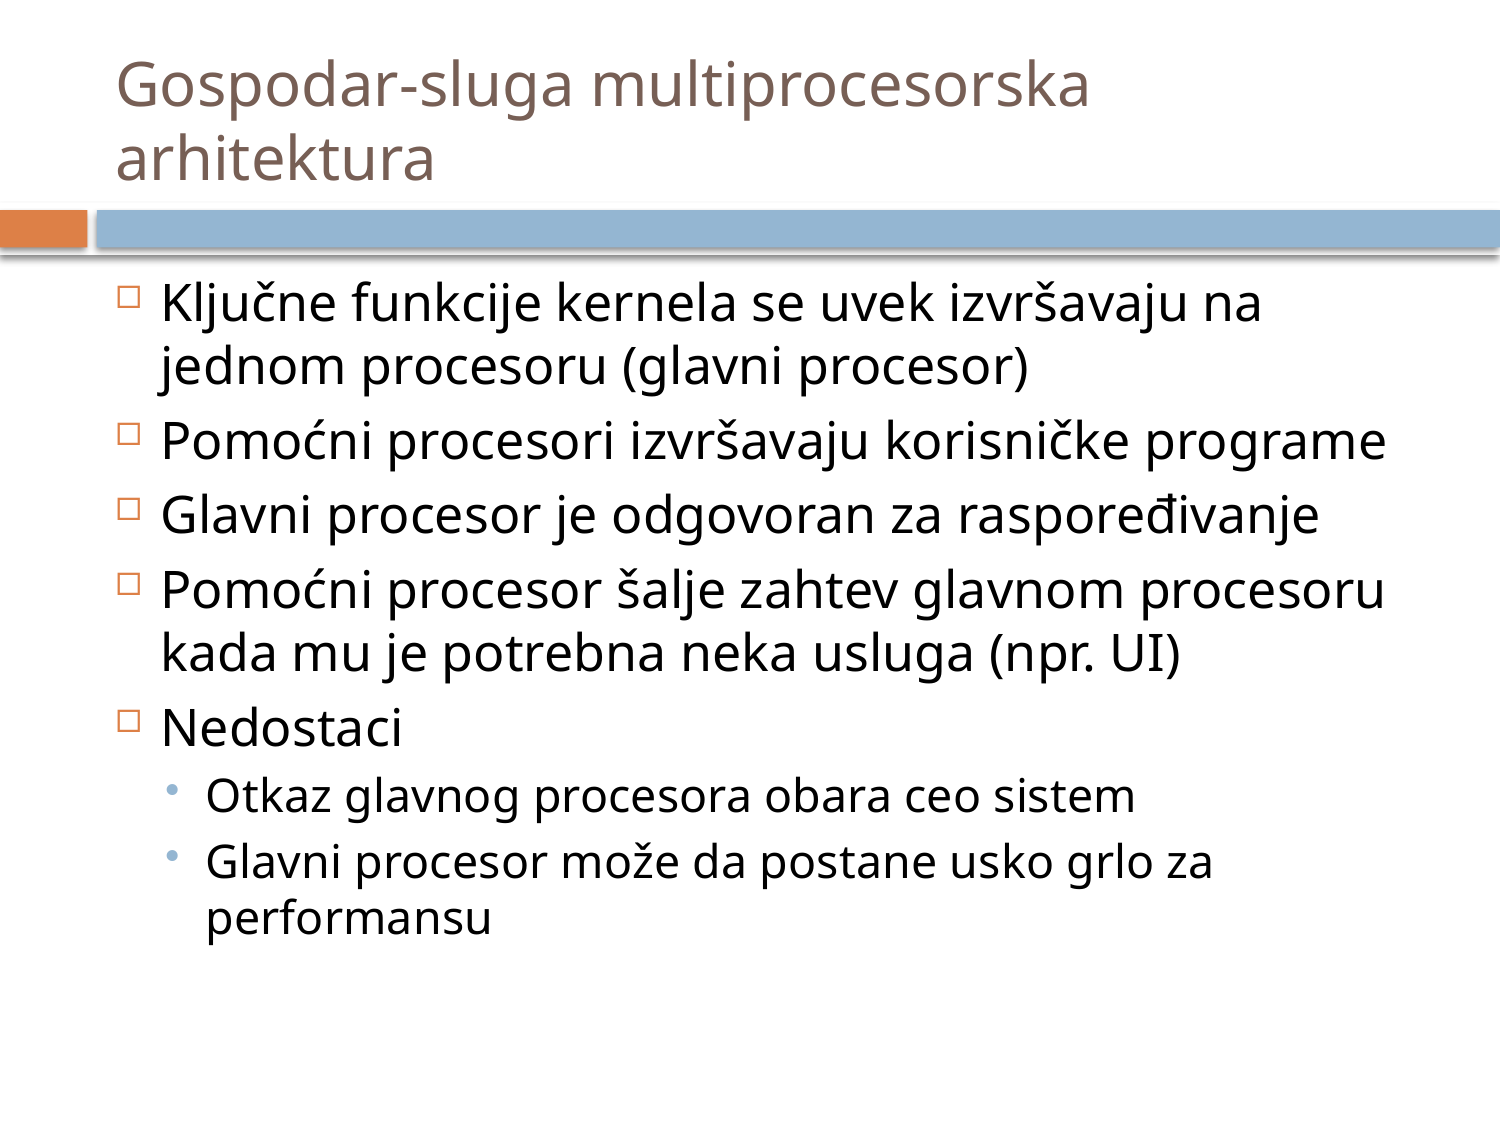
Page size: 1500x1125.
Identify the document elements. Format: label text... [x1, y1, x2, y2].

title Gospodar-sluga multiprocesorska arhitektura [100, 37, 1438, 200]
list Ključne funkcije kernela se uvek izvršavaju na jednom procesoru (glavni procesor) Pomoćni procesori izvršavaju korisničke programe Glavni procesor je odgovoran za raspoređivanje Pomoćni procesor šalje zahtev glavnom procesoru kada mu je potrebna neka usluga (npr. UI) Nedostaci Otkaz glavnog procesora obara ceo sistem Glavni procesor može da postane usko grlo za performansu [100, 262, 1438, 1025]
